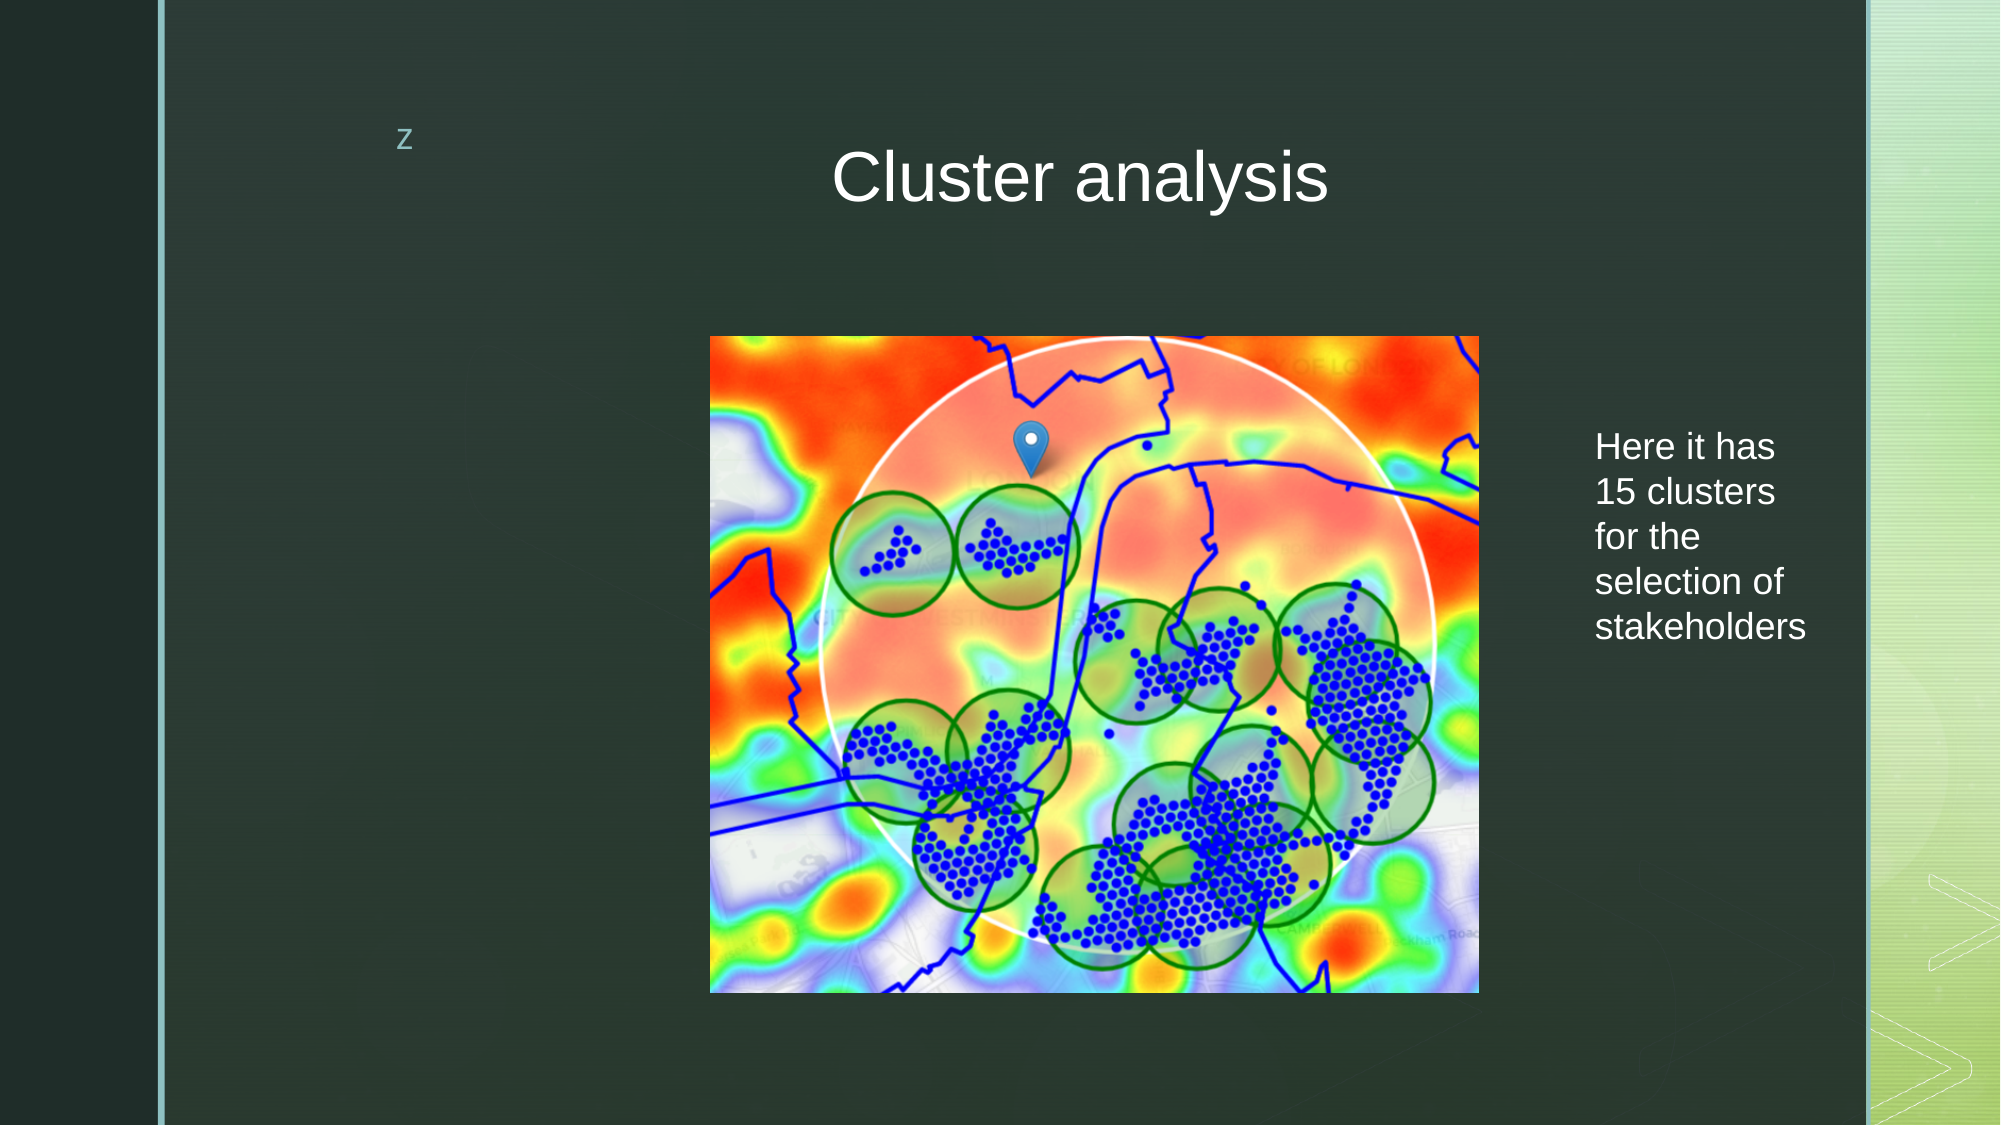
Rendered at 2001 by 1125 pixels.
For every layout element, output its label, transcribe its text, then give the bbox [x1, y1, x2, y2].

title Cluster analysis [428, 132, 1734, 310]
picture [1871, 0, 2001, 1125]
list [709, 336, 1479, 993]
text_box Here it has 15 clusters for the selection of stakeholders [1580, 414, 1843, 655]
